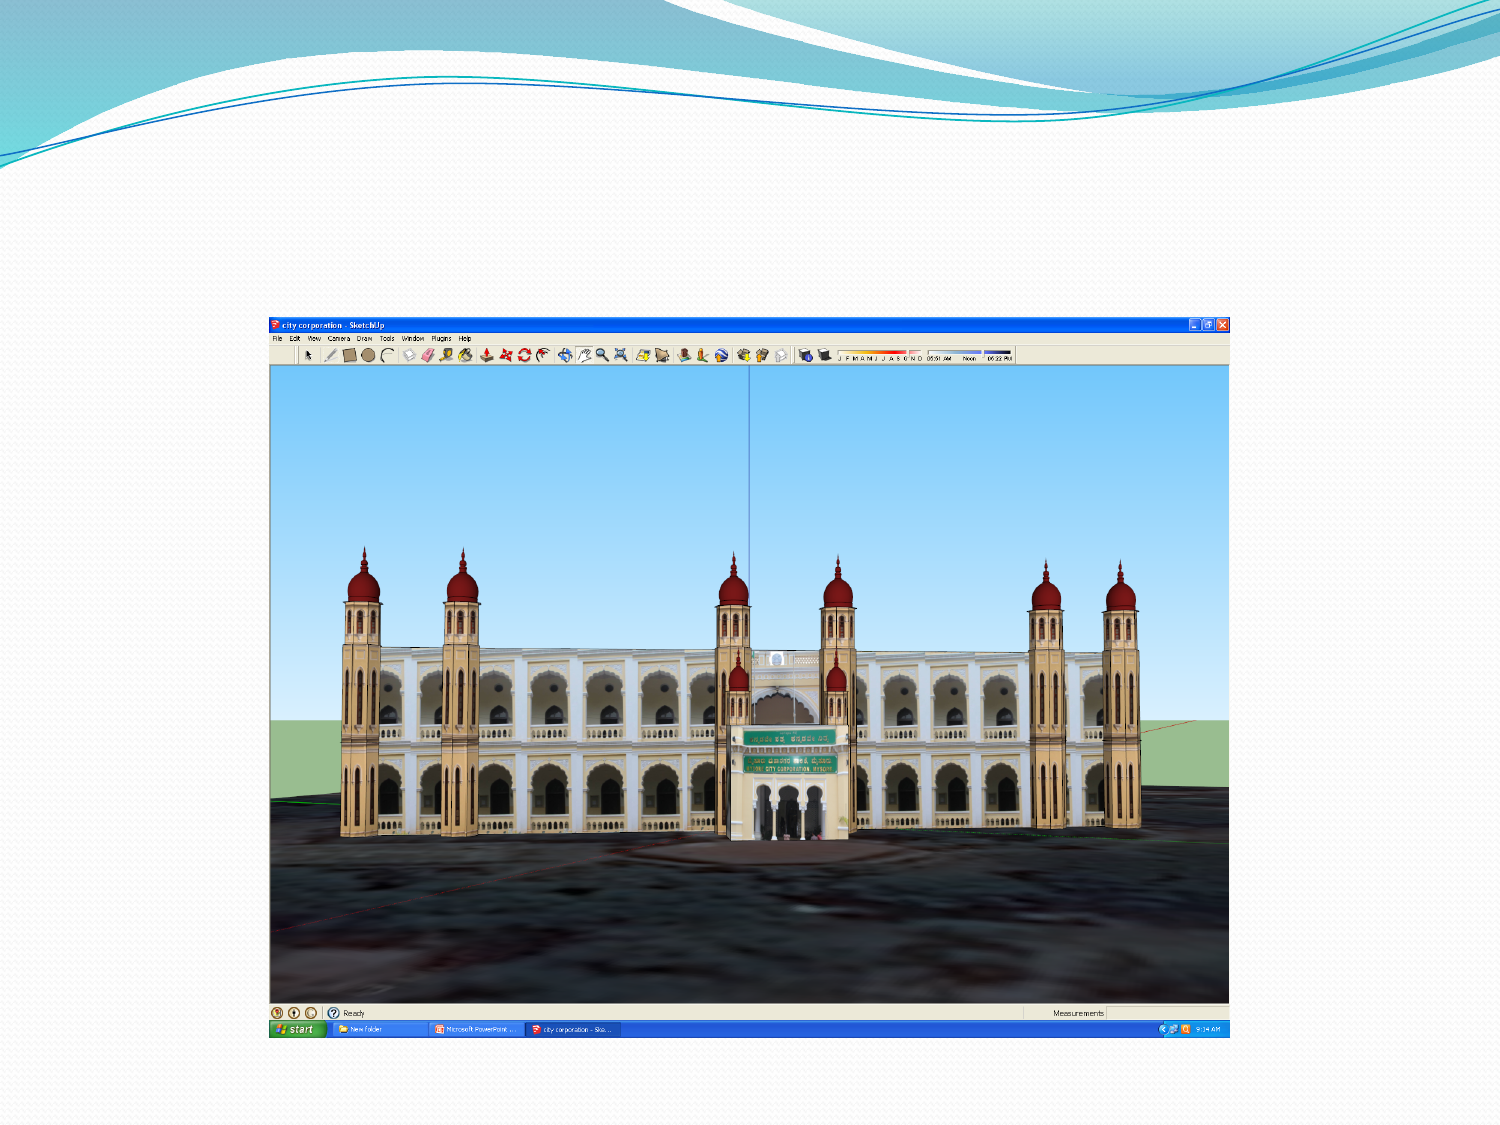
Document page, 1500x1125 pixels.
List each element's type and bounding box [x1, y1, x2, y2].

list [269, 317, 1231, 1038]
